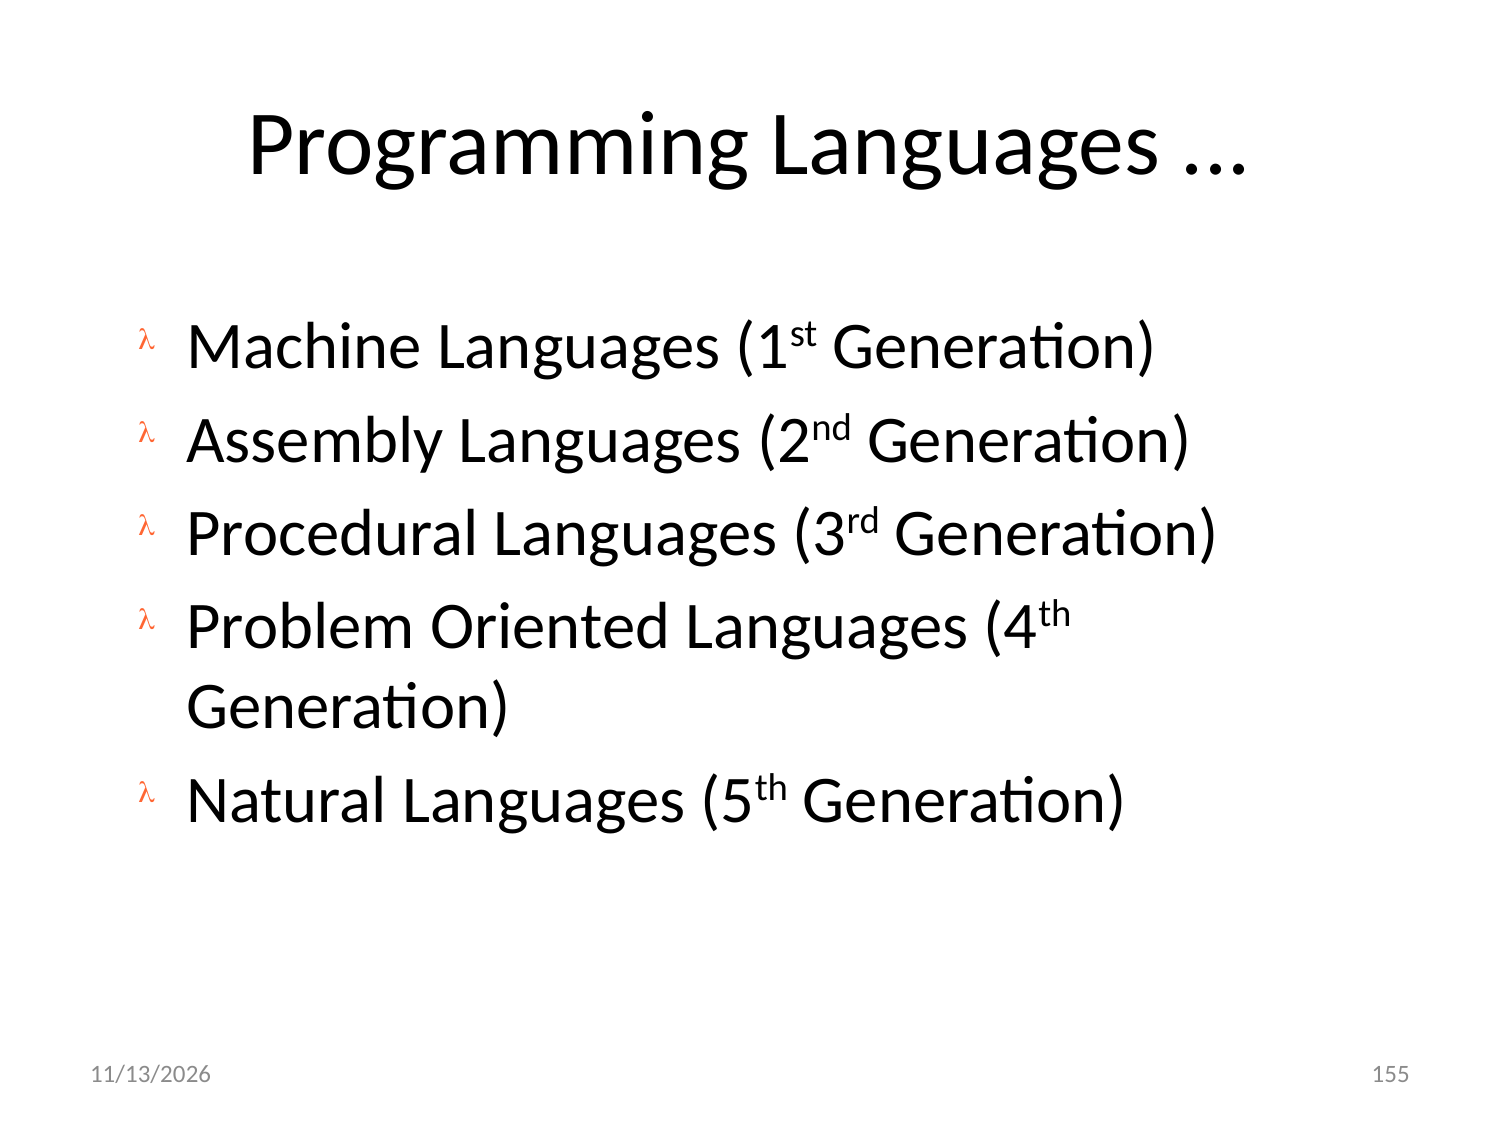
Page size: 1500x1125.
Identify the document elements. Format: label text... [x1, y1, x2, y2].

list Machine Languages (1st Generation) Assembly Languages (2nd Generation) Procedural Languages (3rd Generation) Problem Oriented Languages (4th Generation) Natural Languages (5th Generation) [107, 294, 1425, 1038]
title Programming Languages ... [74, 44, 1425, 233]
slide_number 155 [1074, 1042, 1425, 1103]
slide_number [75, 1042, 425, 1103]
